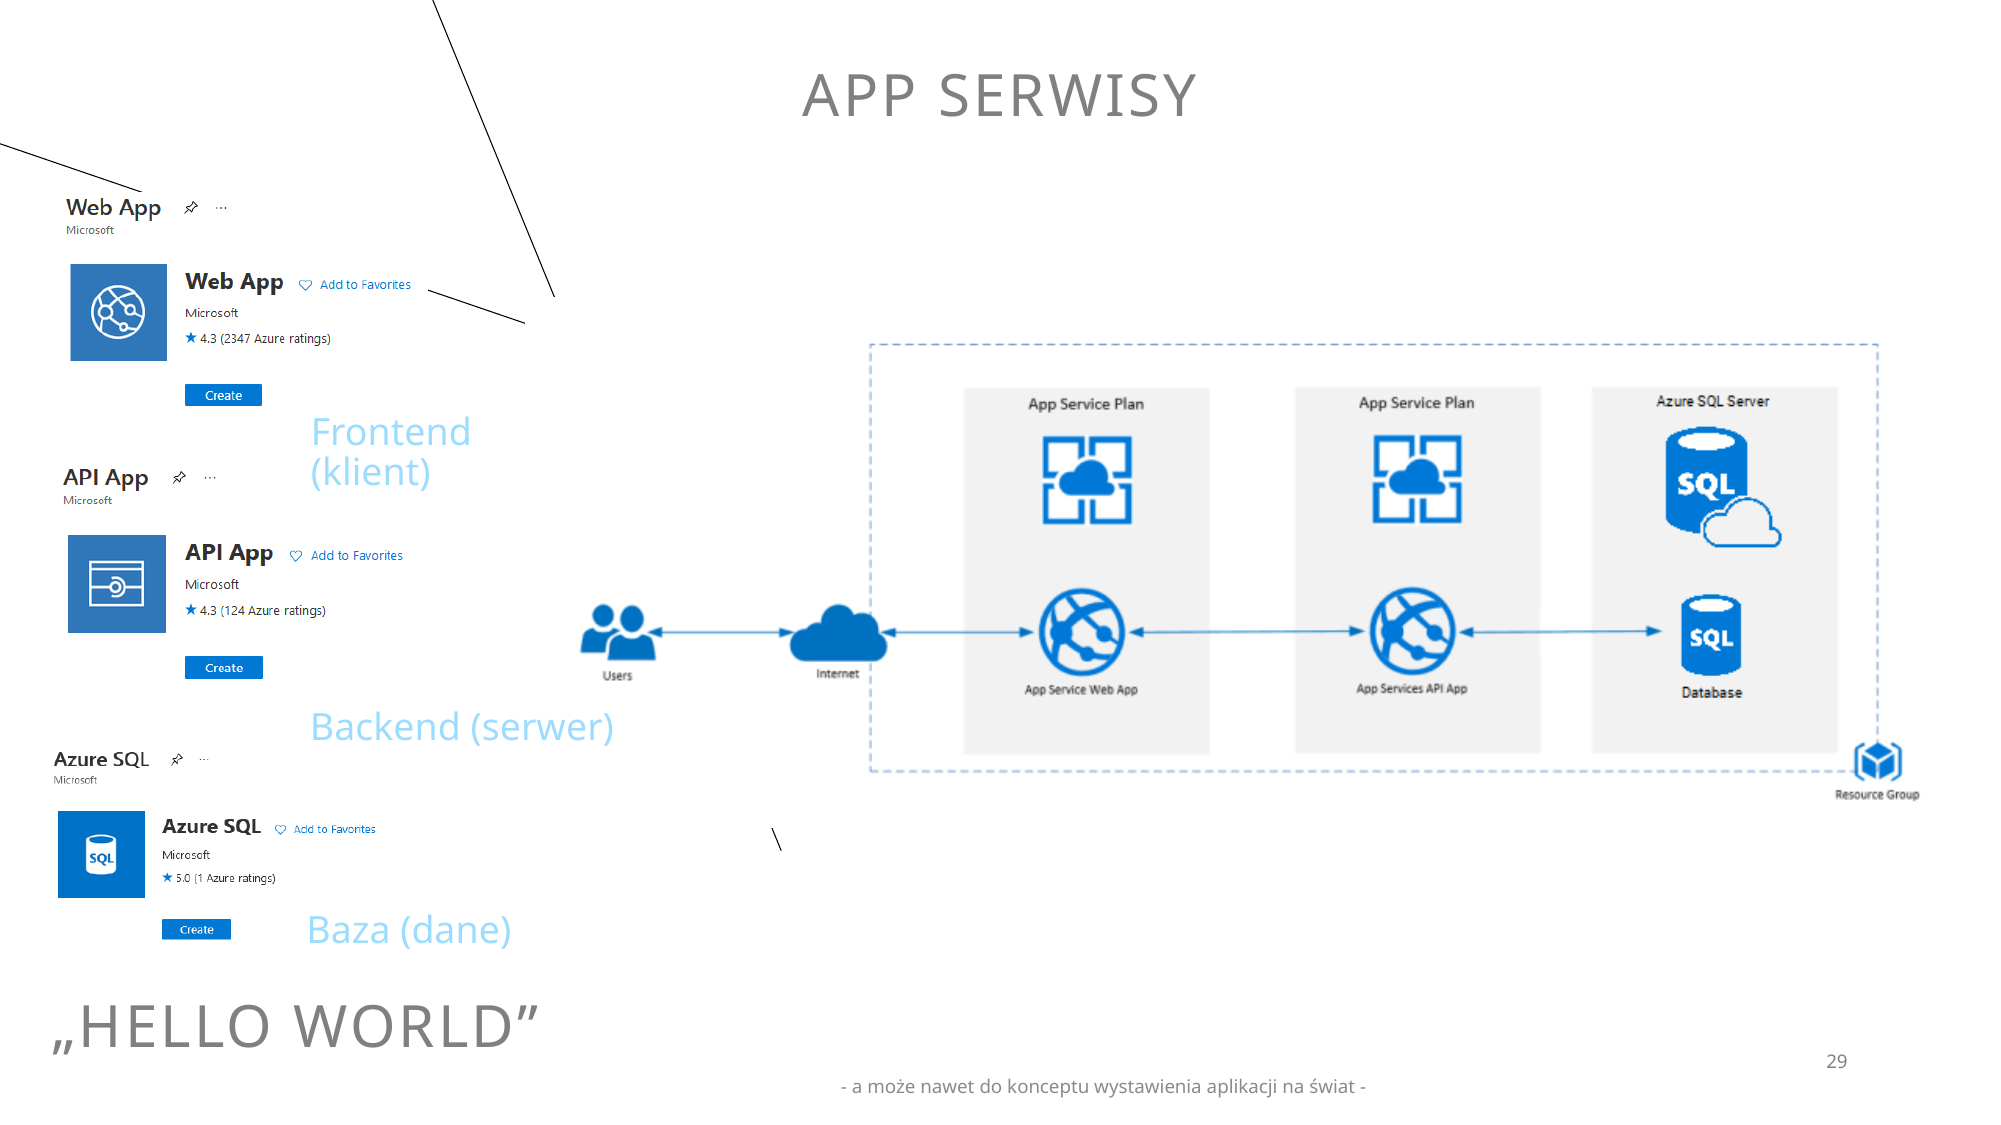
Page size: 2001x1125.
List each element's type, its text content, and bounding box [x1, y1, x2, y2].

title „HELLO WORLD” [27, 965, 564, 1068]
picture [54, 192, 428, 421]
text_box 29 [1642, 1042, 1863, 1103]
picture [525, 297, 1957, 828]
text_box Backend (serwer) [295, 700, 525, 755]
text_box App serwisy [550, 50, 1449, 137]
text_box Baza (dane) [291, 904, 644, 959]
text_box - a może nawet do konceptu wystawienia aplikacji na świat - [810, 1056, 1396, 1117]
picture [42, 742, 395, 952]
picture [54, 455, 413, 693]
text_box Frontend (klient) [295, 405, 525, 460]
